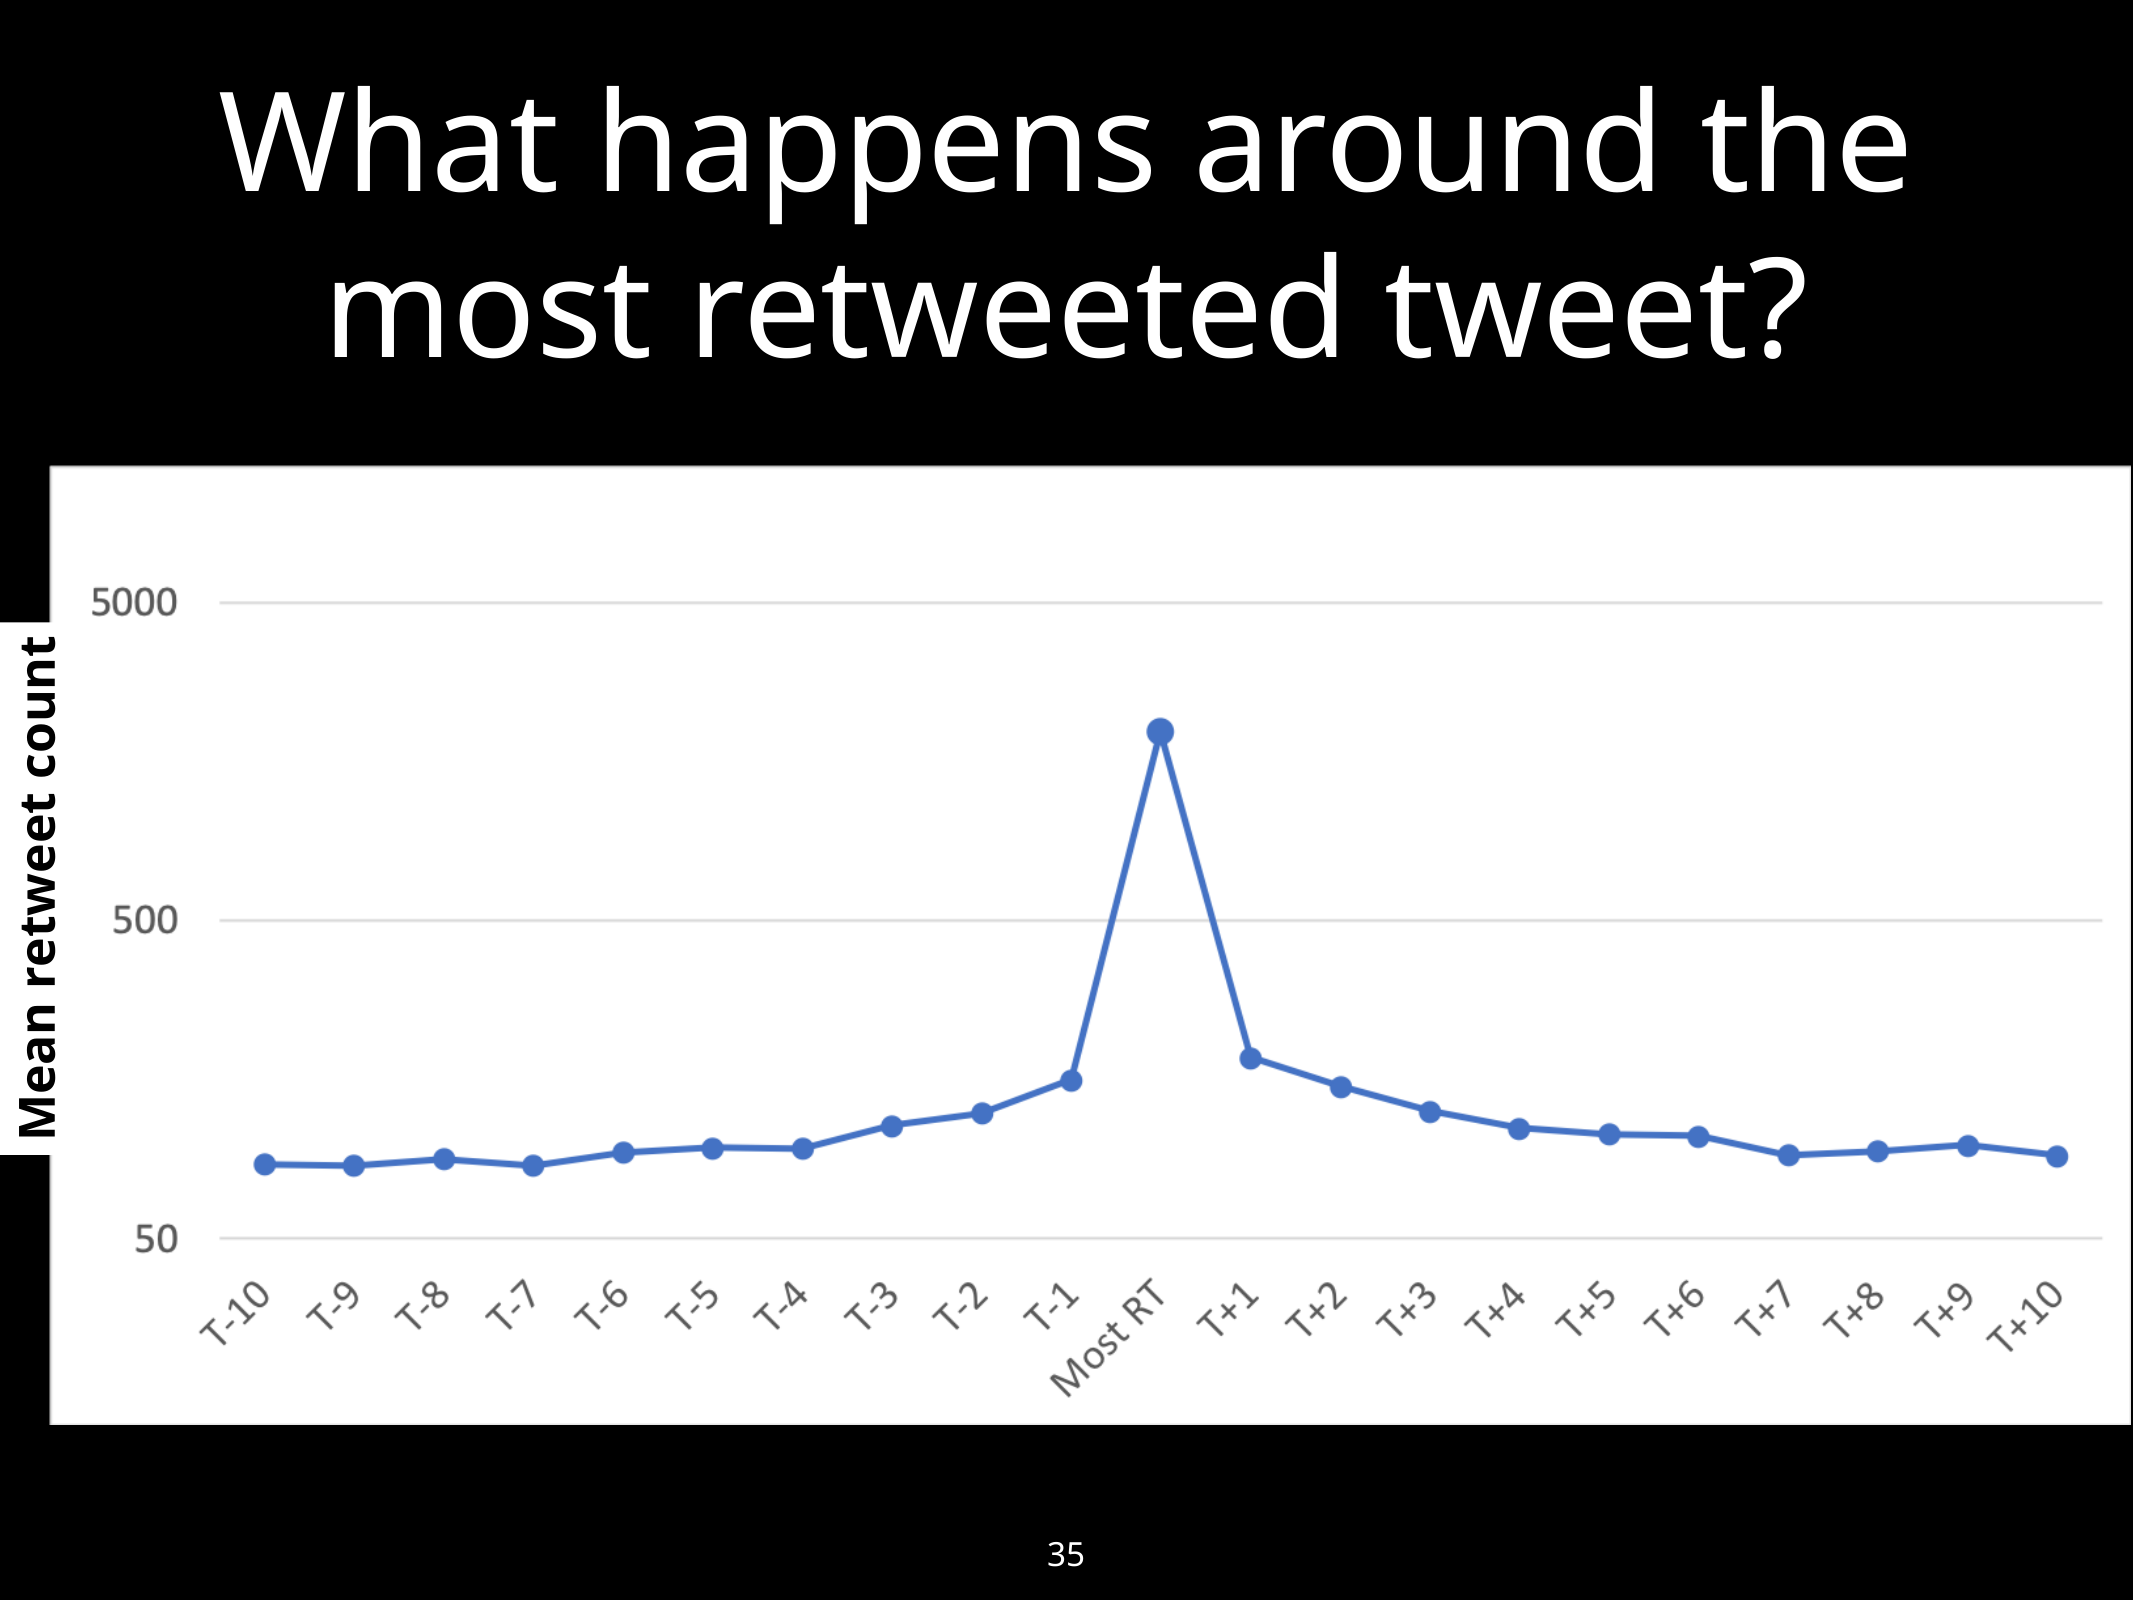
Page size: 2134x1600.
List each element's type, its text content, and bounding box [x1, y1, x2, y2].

title What happens around the most retweeted tweet? [155, 41, 1978, 397]
slide_number 35 [1037, 1524, 1095, 1579]
picture [48, 464, 2132, 1426]
text_box Mean retweet count [0, 622, 48, 1155]
